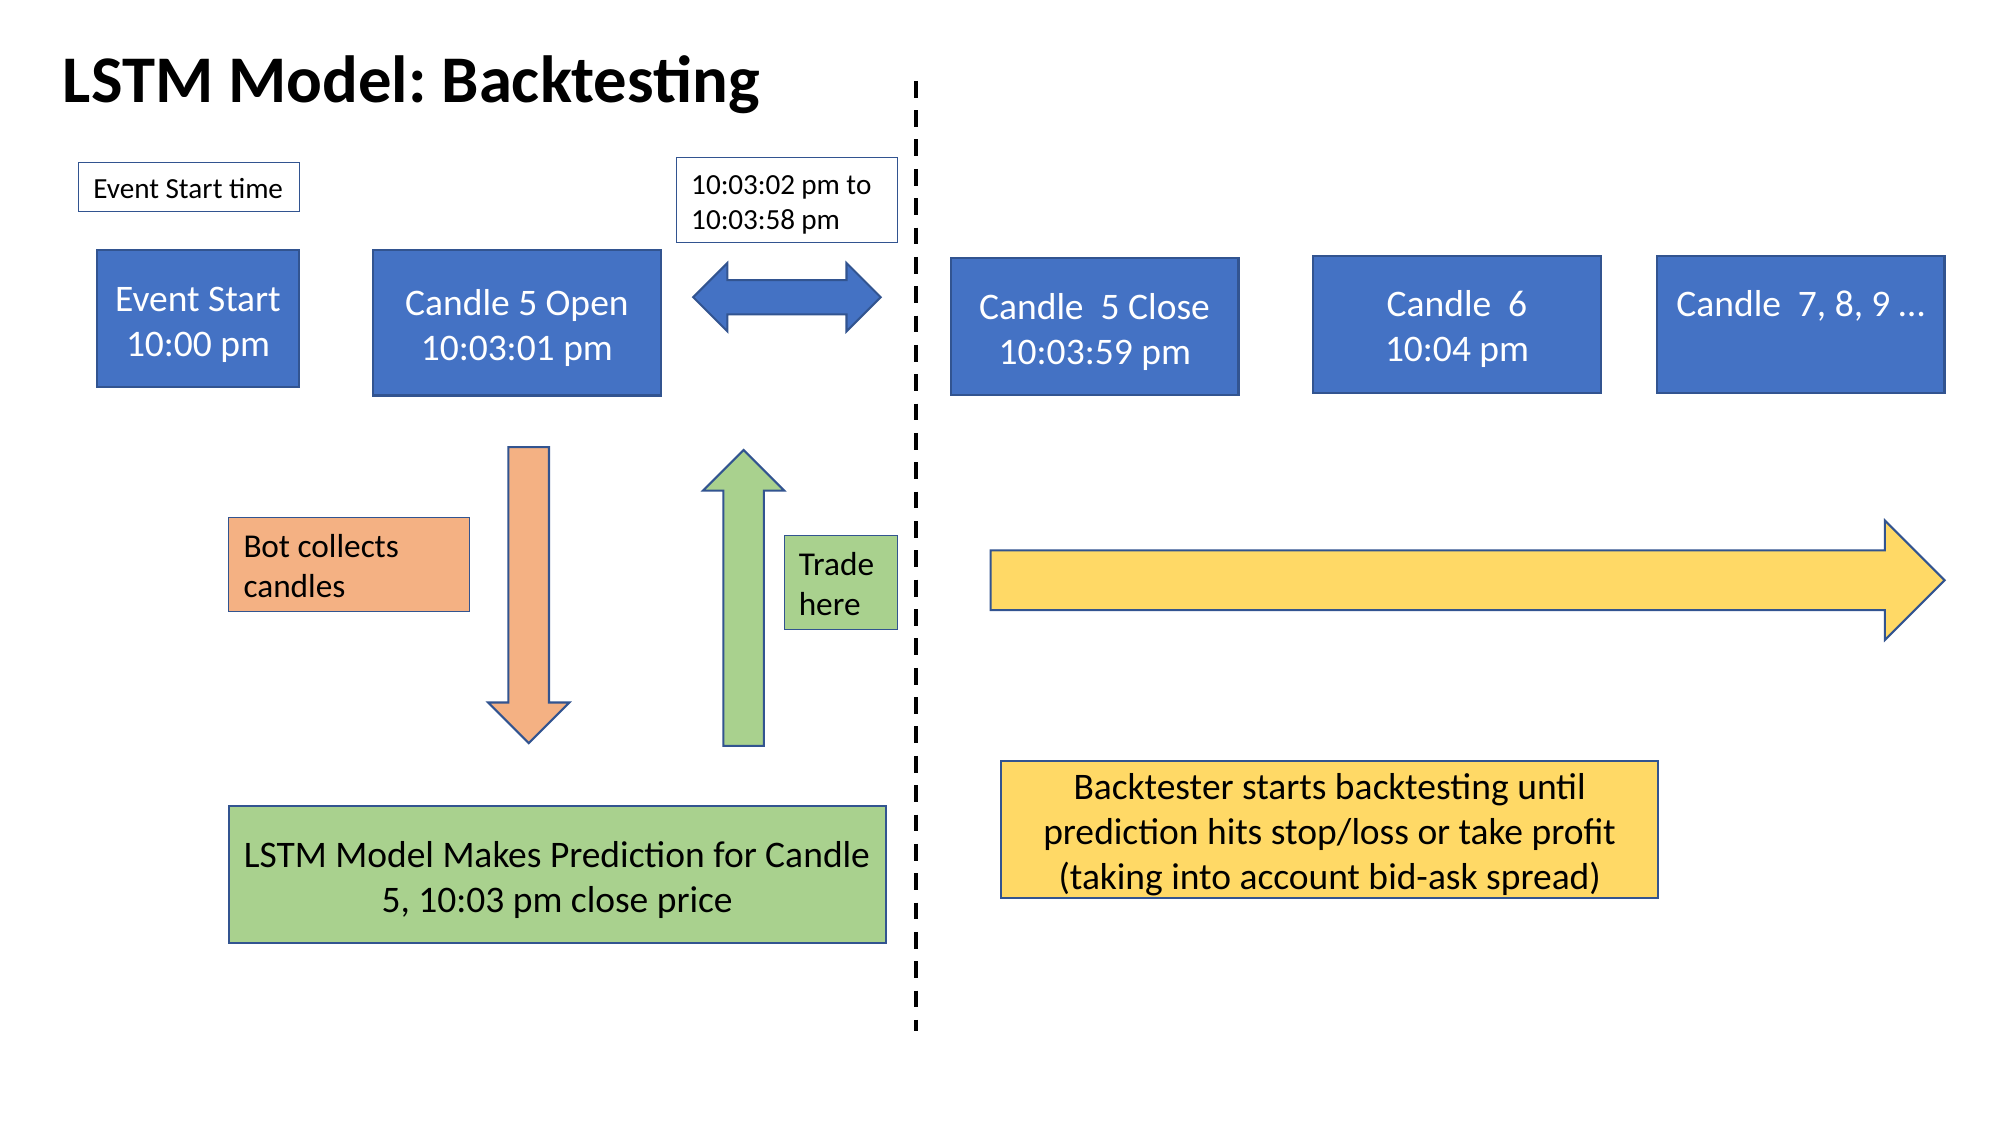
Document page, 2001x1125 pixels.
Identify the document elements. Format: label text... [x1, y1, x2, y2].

text_box [989, 518, 1947, 643]
text_box Trade here [784, 535, 898, 630]
text_box Candle 5 Close 10:03:59 pm [950, 257, 1240, 396]
text_box LSTM Model Makes Prediction for Candle 5, 10:03 pm close price [228, 805, 887, 944]
text_box Backtester starts backtesting until prediction hits stop/loss or take profit (taking into account bid-ask spread) [1000, 760, 1659, 899]
text_box [485, 446, 572, 745]
text_box [700, 448, 787, 747]
text_box Candle 6 10:04 pm [1312, 255, 1602, 394]
text_box 10:03:02 pm to 10:03:58 pm [676, 157, 898, 243]
text_box Candle 5 Open 10:03:01 pm [372, 249, 662, 397]
text_box Candle 7, 8, 9 … [1656, 255, 1946, 394]
text_box [691, 260, 883, 334]
text_box Bot collects candles [228, 517, 470, 612]
text_box Event Start 10:00 pm [96, 249, 300, 388]
text_box Event Start time [78, 162, 300, 212]
text_box LSTM Model: Backtesting [48, 28, 1784, 124]
